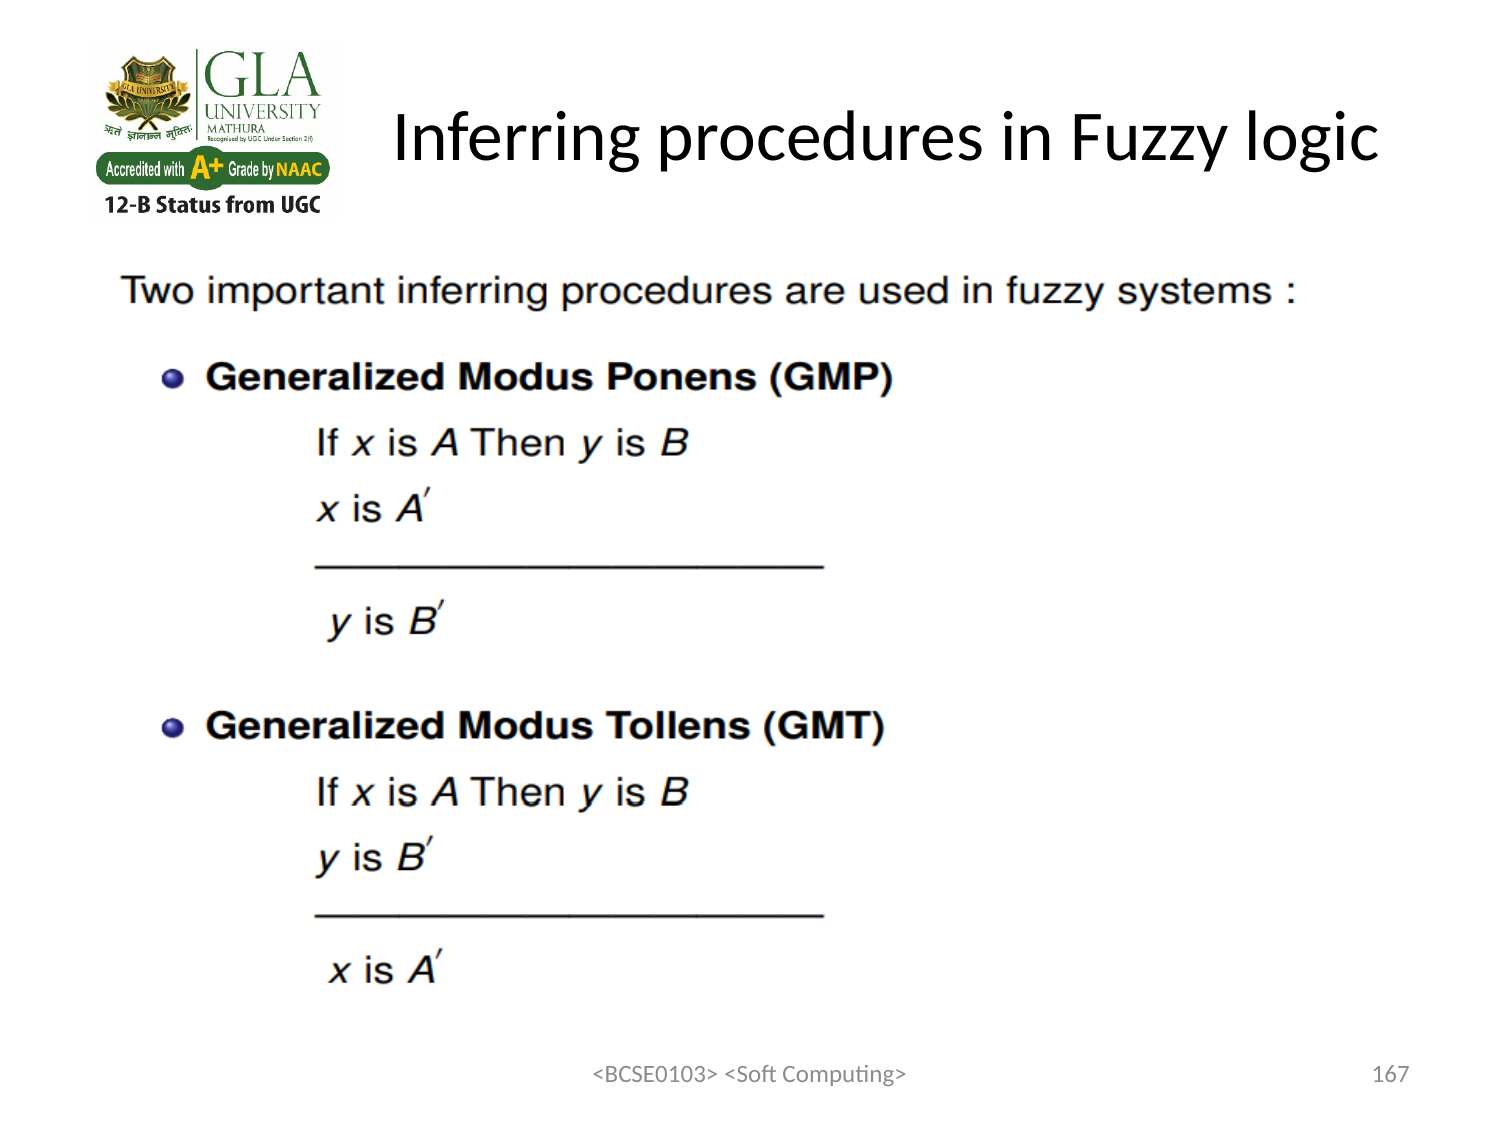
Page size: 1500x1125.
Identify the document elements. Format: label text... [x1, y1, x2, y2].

slide_number 167 [1074, 1042, 1425, 1103]
title Inferring procedures in Fuzzy logic [348, 45, 1425, 220]
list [100, 262, 1412, 1006]
picture [86, 39, 339, 222]
footer <BCSE0103> <Soft Computing> [512, 1042, 988, 1103]
